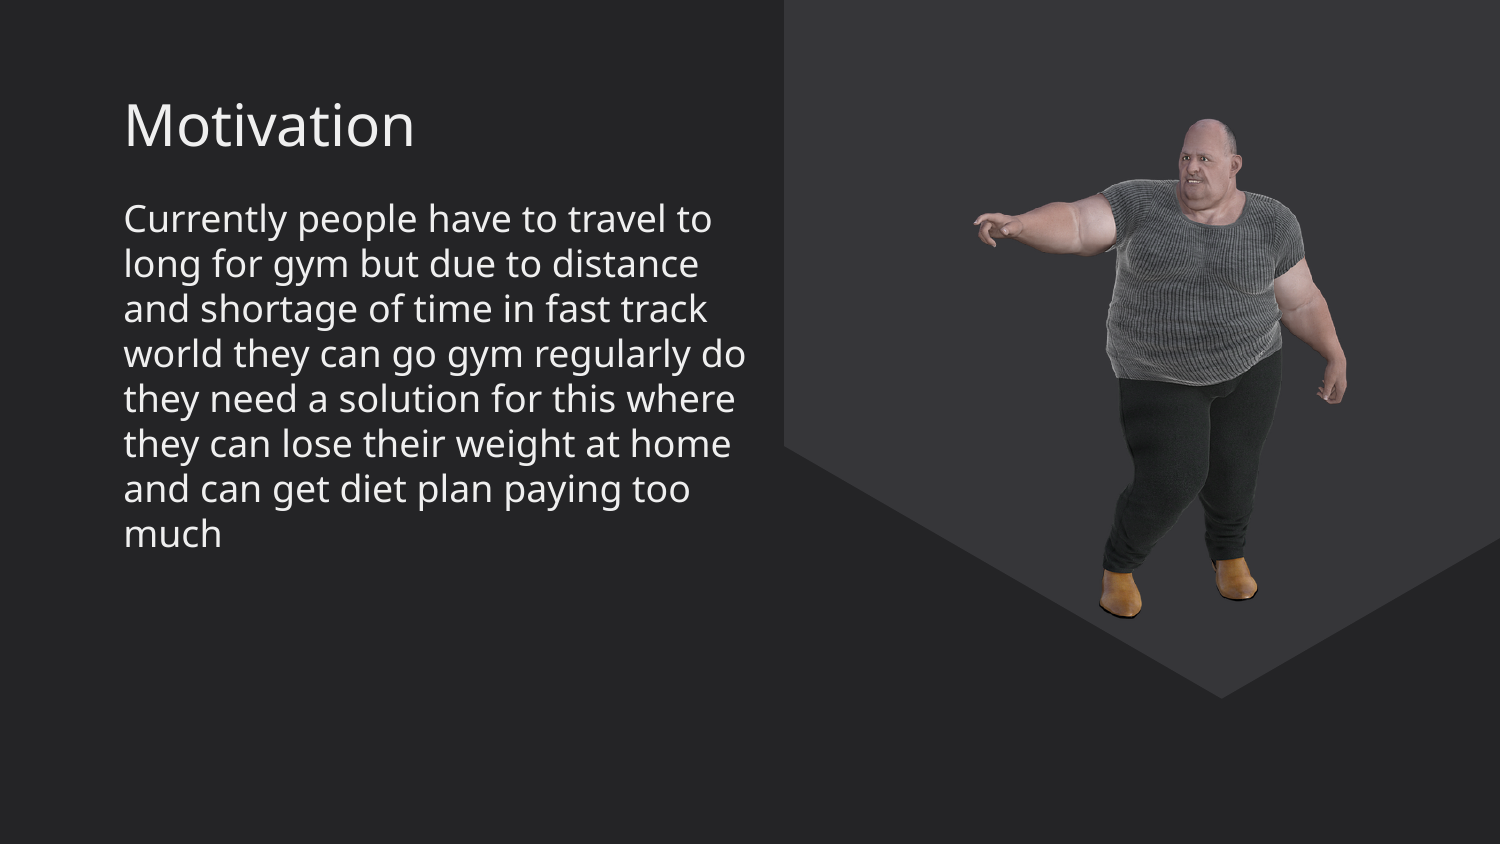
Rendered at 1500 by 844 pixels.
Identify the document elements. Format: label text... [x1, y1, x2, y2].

title Motivation [108, 79, 955, 173]
picture [957, 78, 1382, 644]
list Currently people have to travel to long for gym but due to distance and shortage of time in fast track world they can go gym regularly do they need a solution for this where they can lose their weight at home and can get diet plan paying too much [108, 179, 776, 765]
